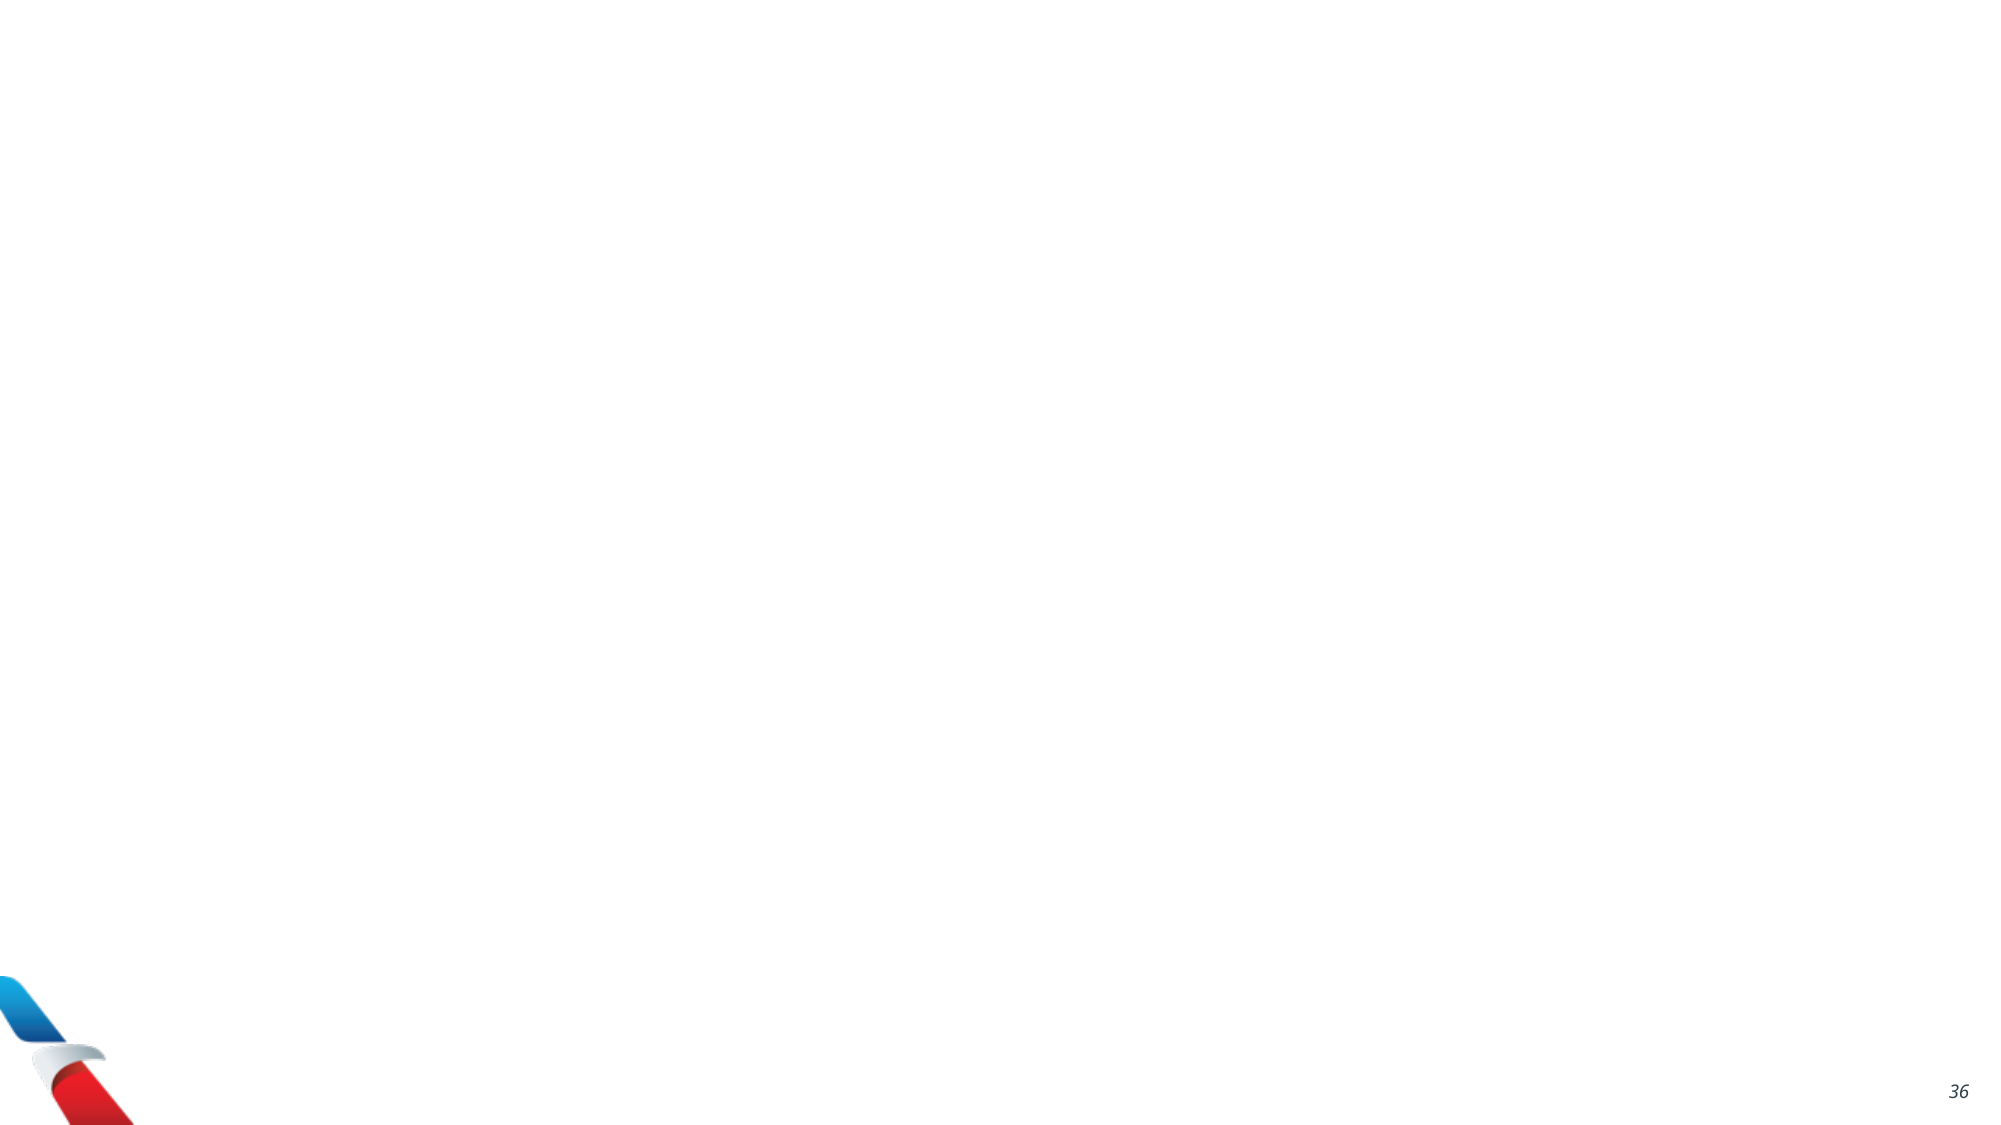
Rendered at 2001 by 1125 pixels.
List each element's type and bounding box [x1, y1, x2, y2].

picture [0, 976, 168, 1125]
